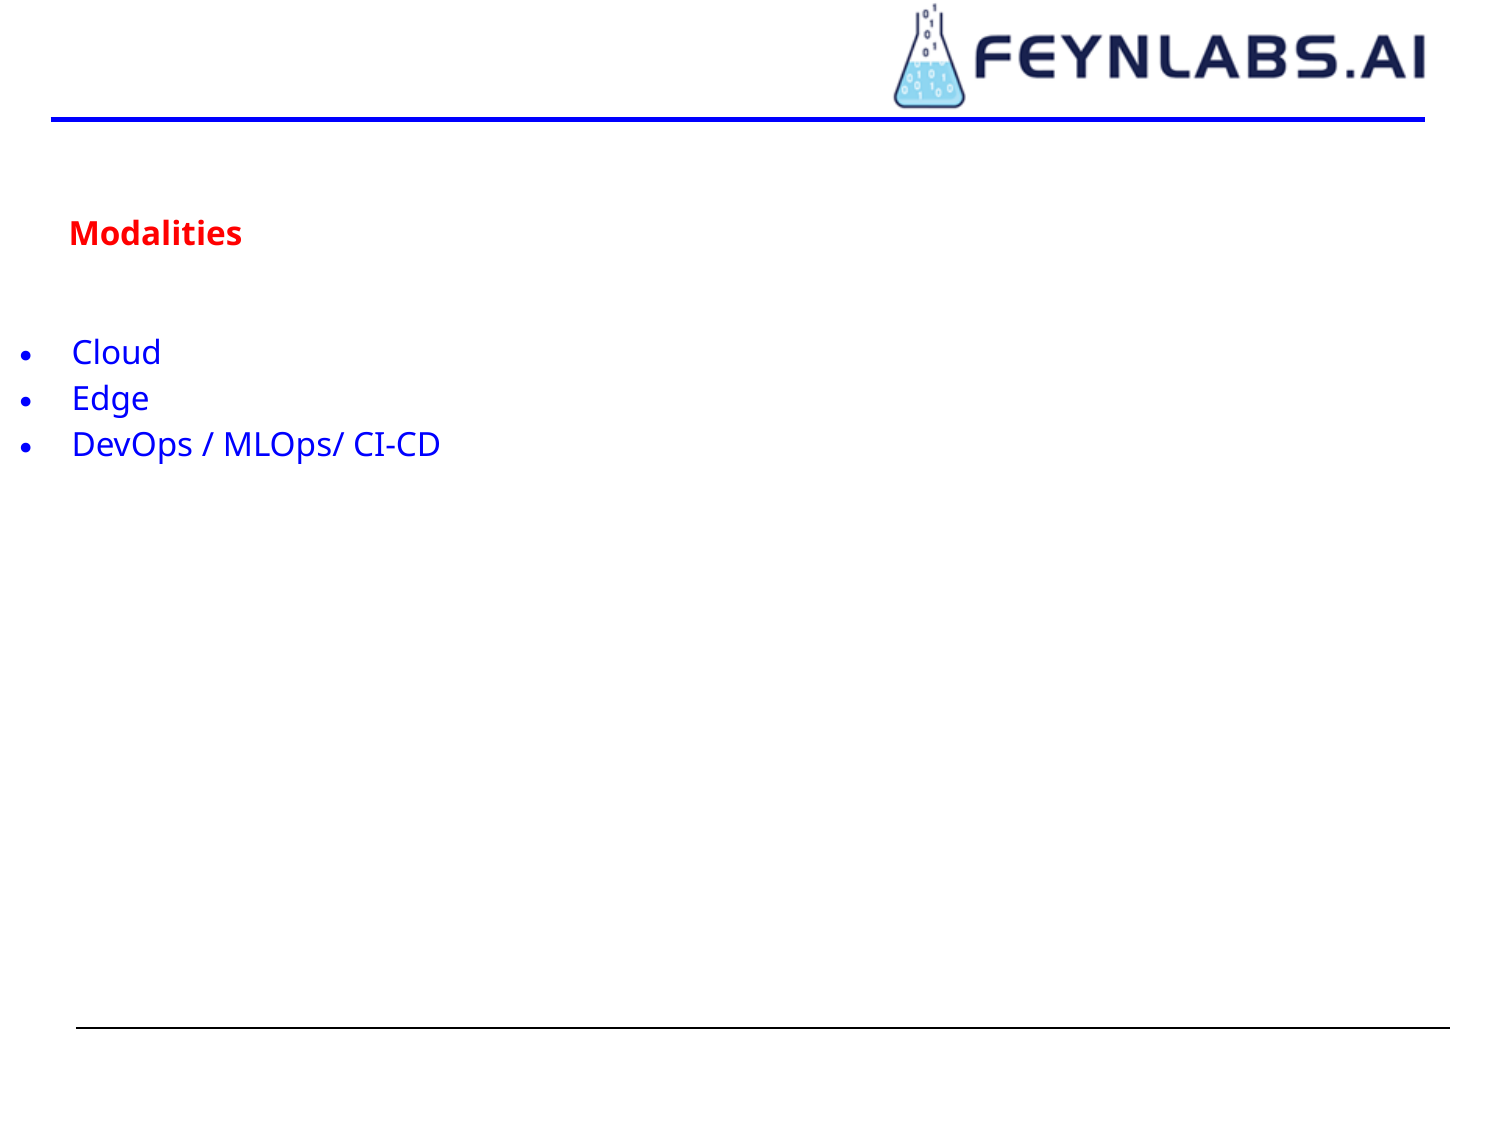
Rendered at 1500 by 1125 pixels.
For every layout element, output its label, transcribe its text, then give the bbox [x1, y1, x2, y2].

picture [888, 0, 1434, 113]
text_box Cloud Edge DevOps / MLOps/ CI-CD [0, 318, 709, 519]
text_box Modalities [53, 204, 278, 260]
